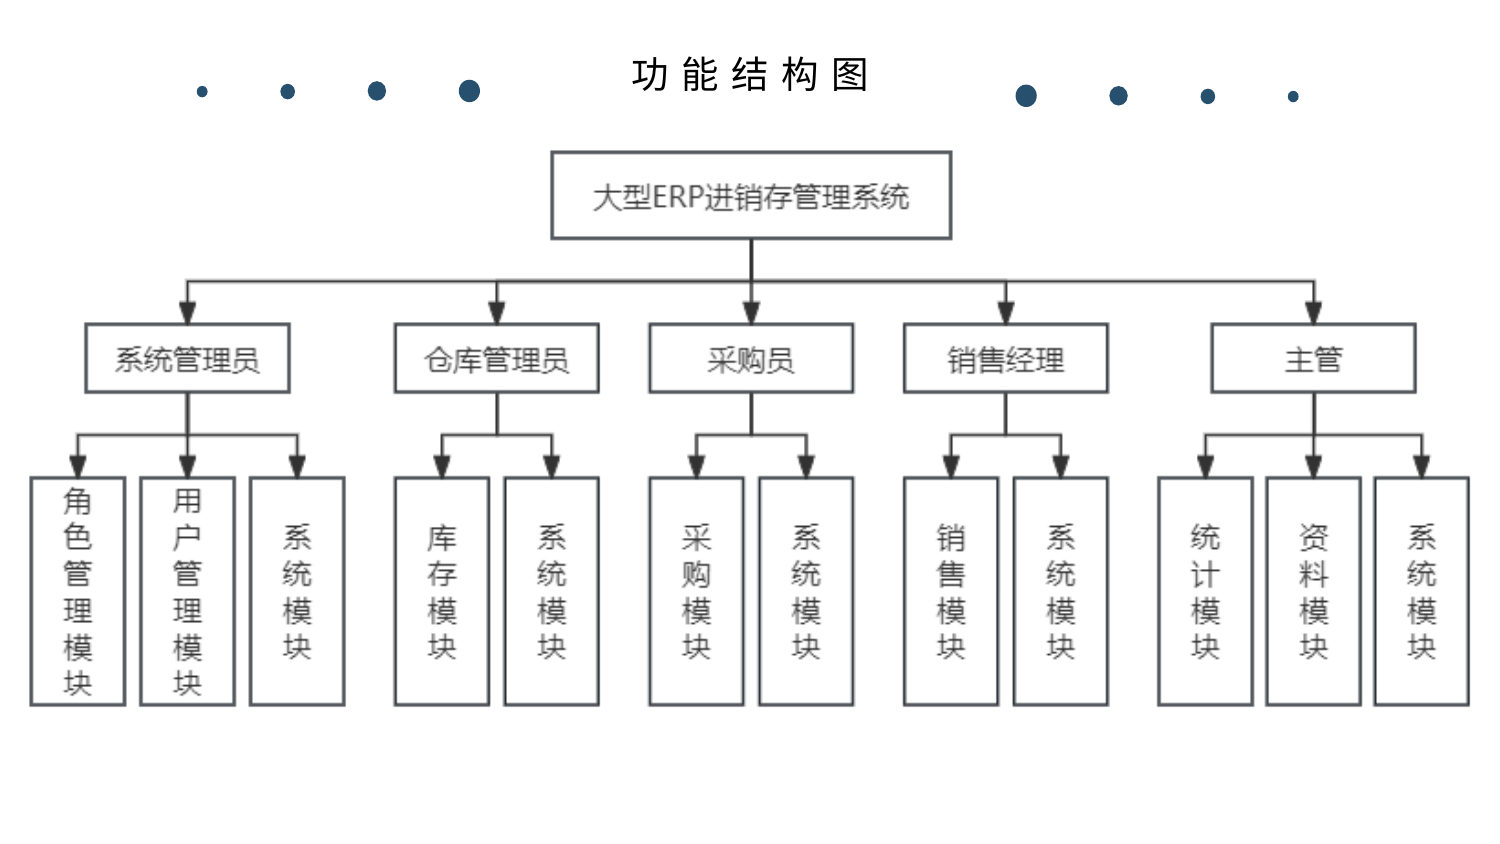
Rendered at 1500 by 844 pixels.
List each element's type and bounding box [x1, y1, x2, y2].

picture [0, 106, 1500, 751]
text_box [196, 34, 1299, 106]
